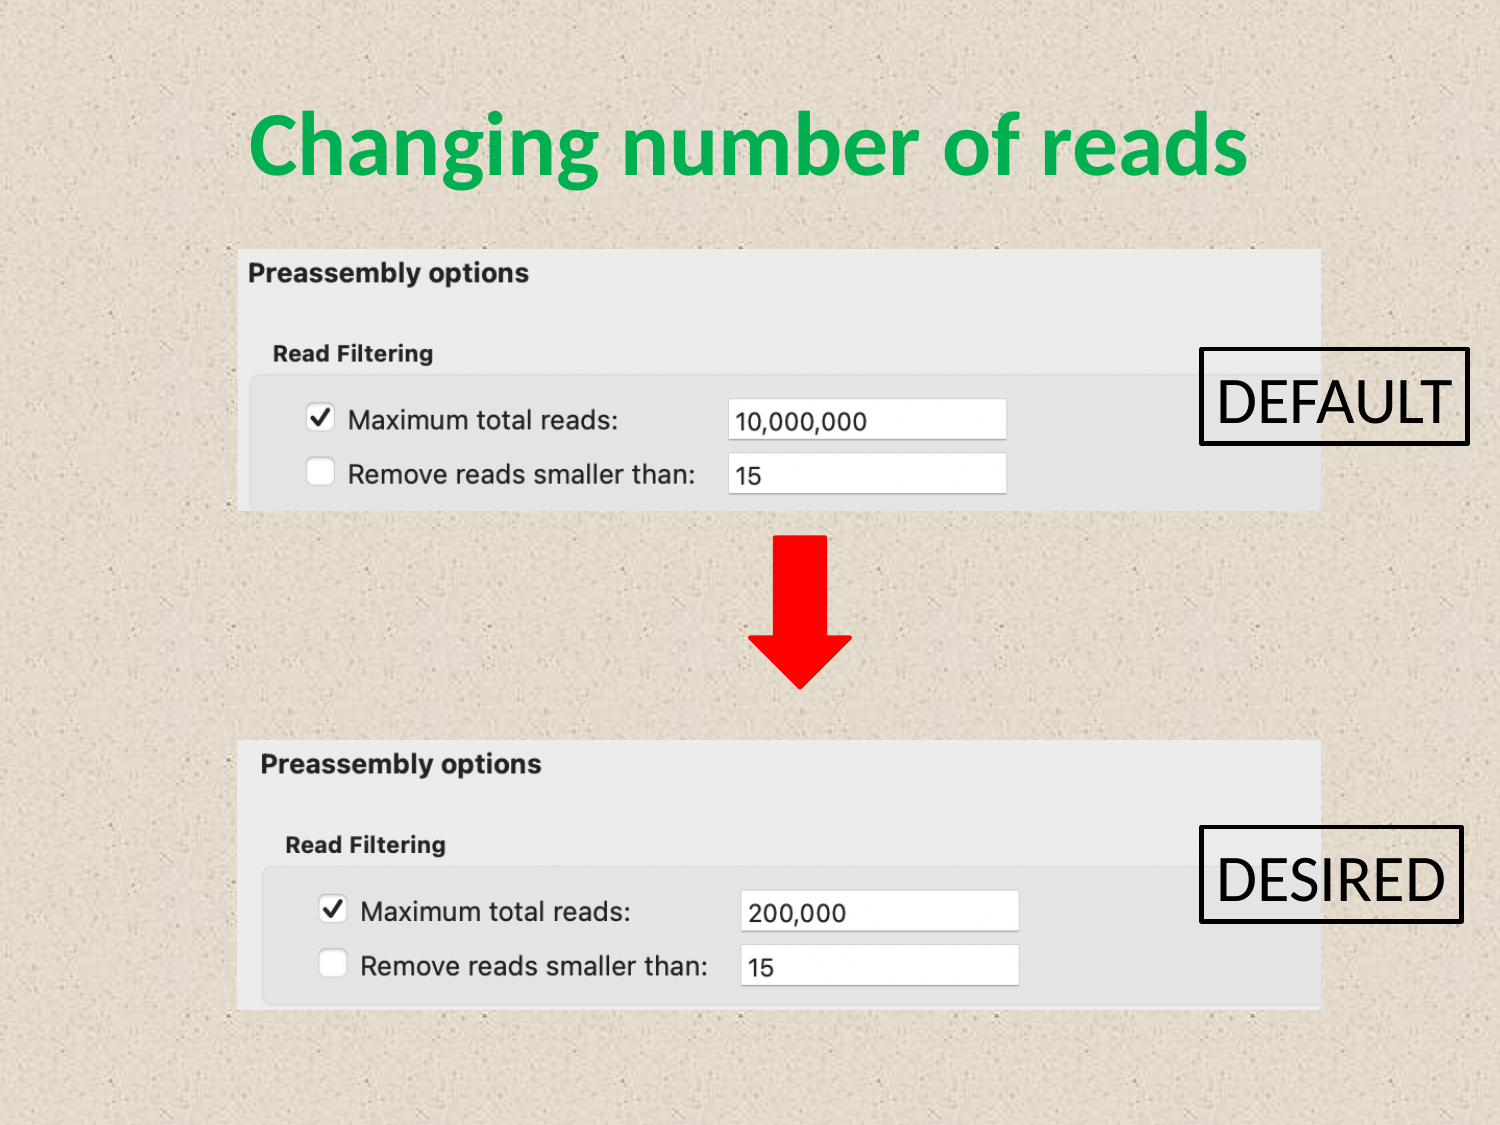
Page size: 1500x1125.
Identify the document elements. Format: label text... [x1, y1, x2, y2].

text_box DEFAULT [1326, 349, 1468, 444]
title Changing number of reads [75, 45, 1425, 233]
picture [0, 0, 1500, 1125]
text_box [748, 535, 852, 690]
text_box DESIRED [1326, 826, 1462, 922]
